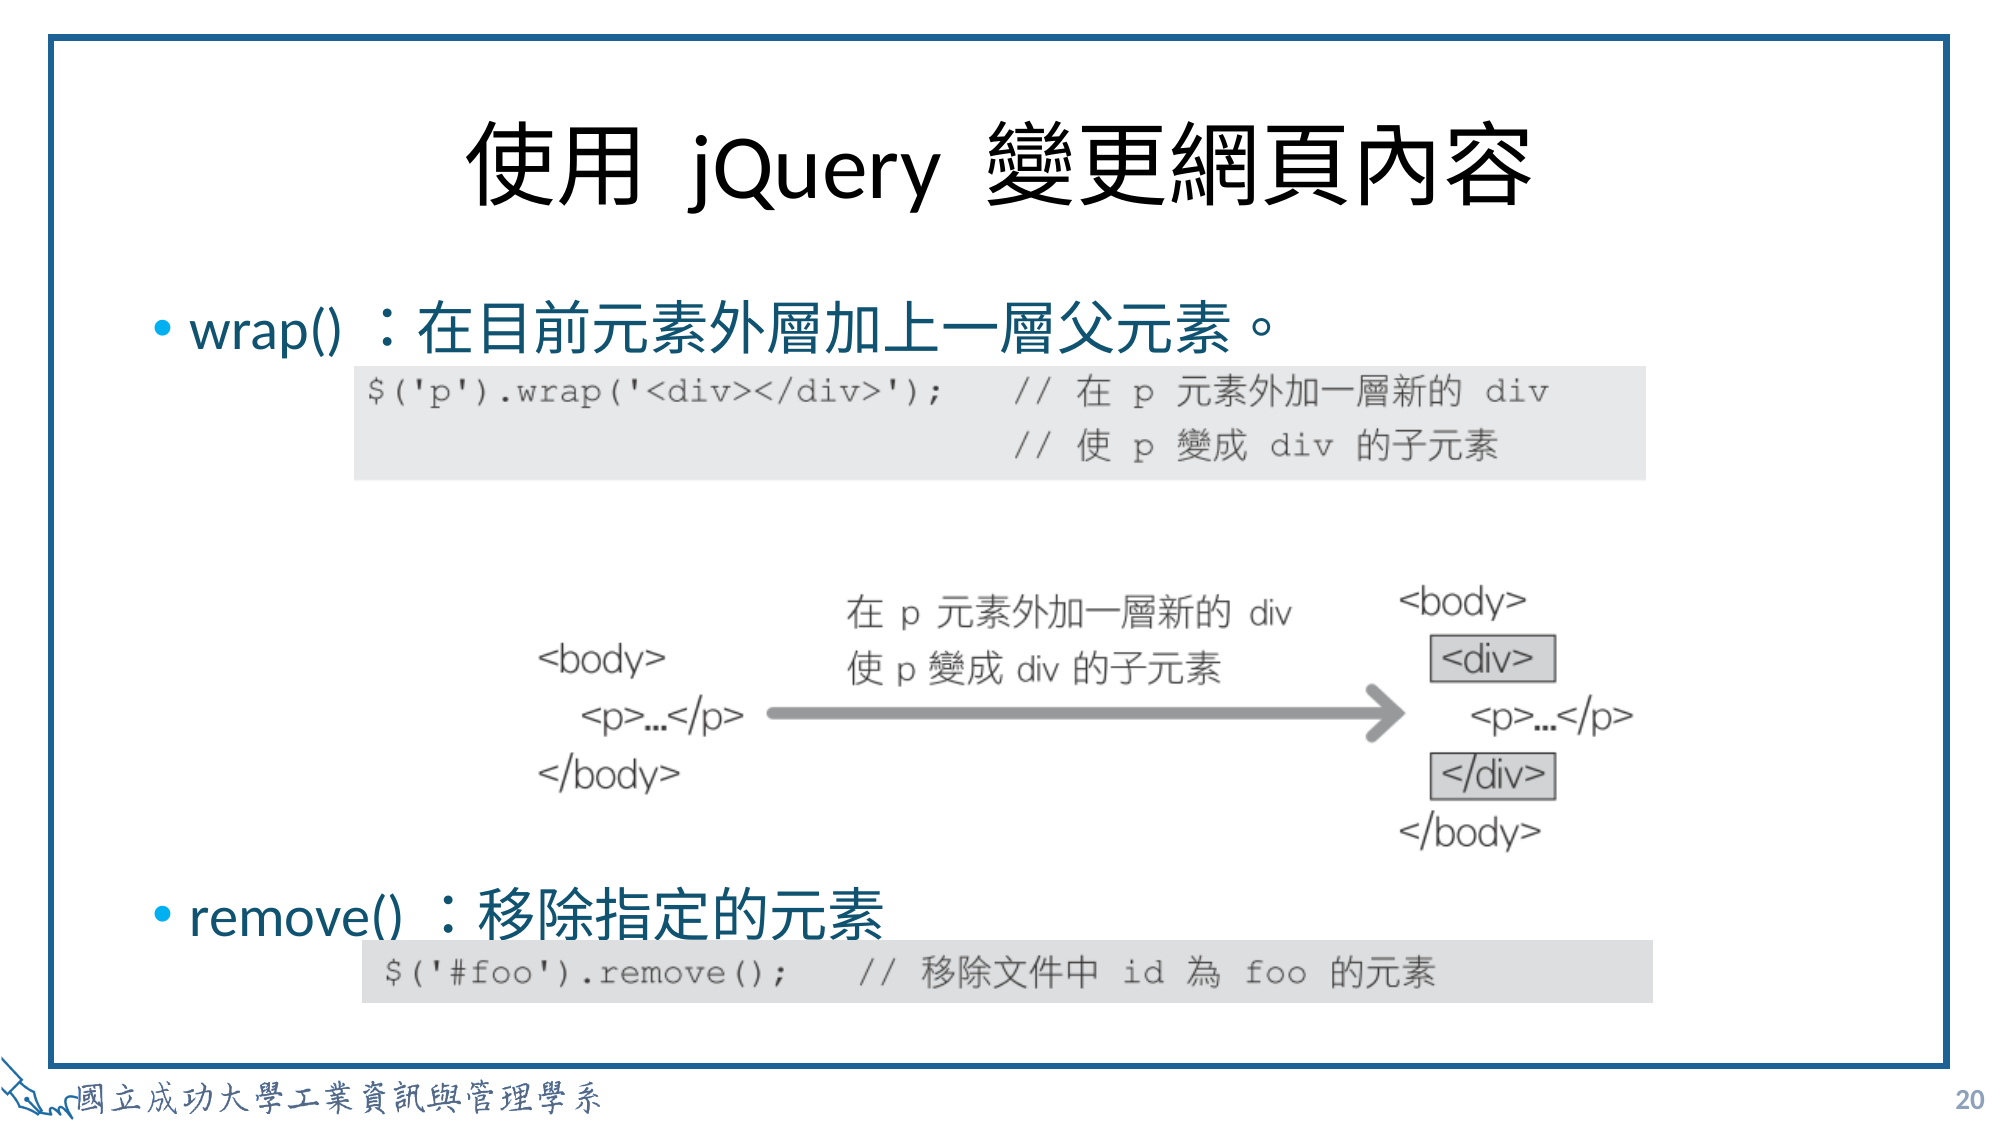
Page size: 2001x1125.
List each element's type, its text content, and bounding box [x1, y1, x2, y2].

slide_number 20 [1550, 1067, 2000, 1125]
title 使用 jQuery 變更網頁內容 [137, 59, 1863, 278]
picture [0, 1049, 80, 1125]
picture [362, 940, 1653, 1004]
list wrap()：在目前元素外層加上一層父元素。 remove()：移除指定的元素 [137, 291, 1863, 1006]
picture [354, 366, 1646, 867]
